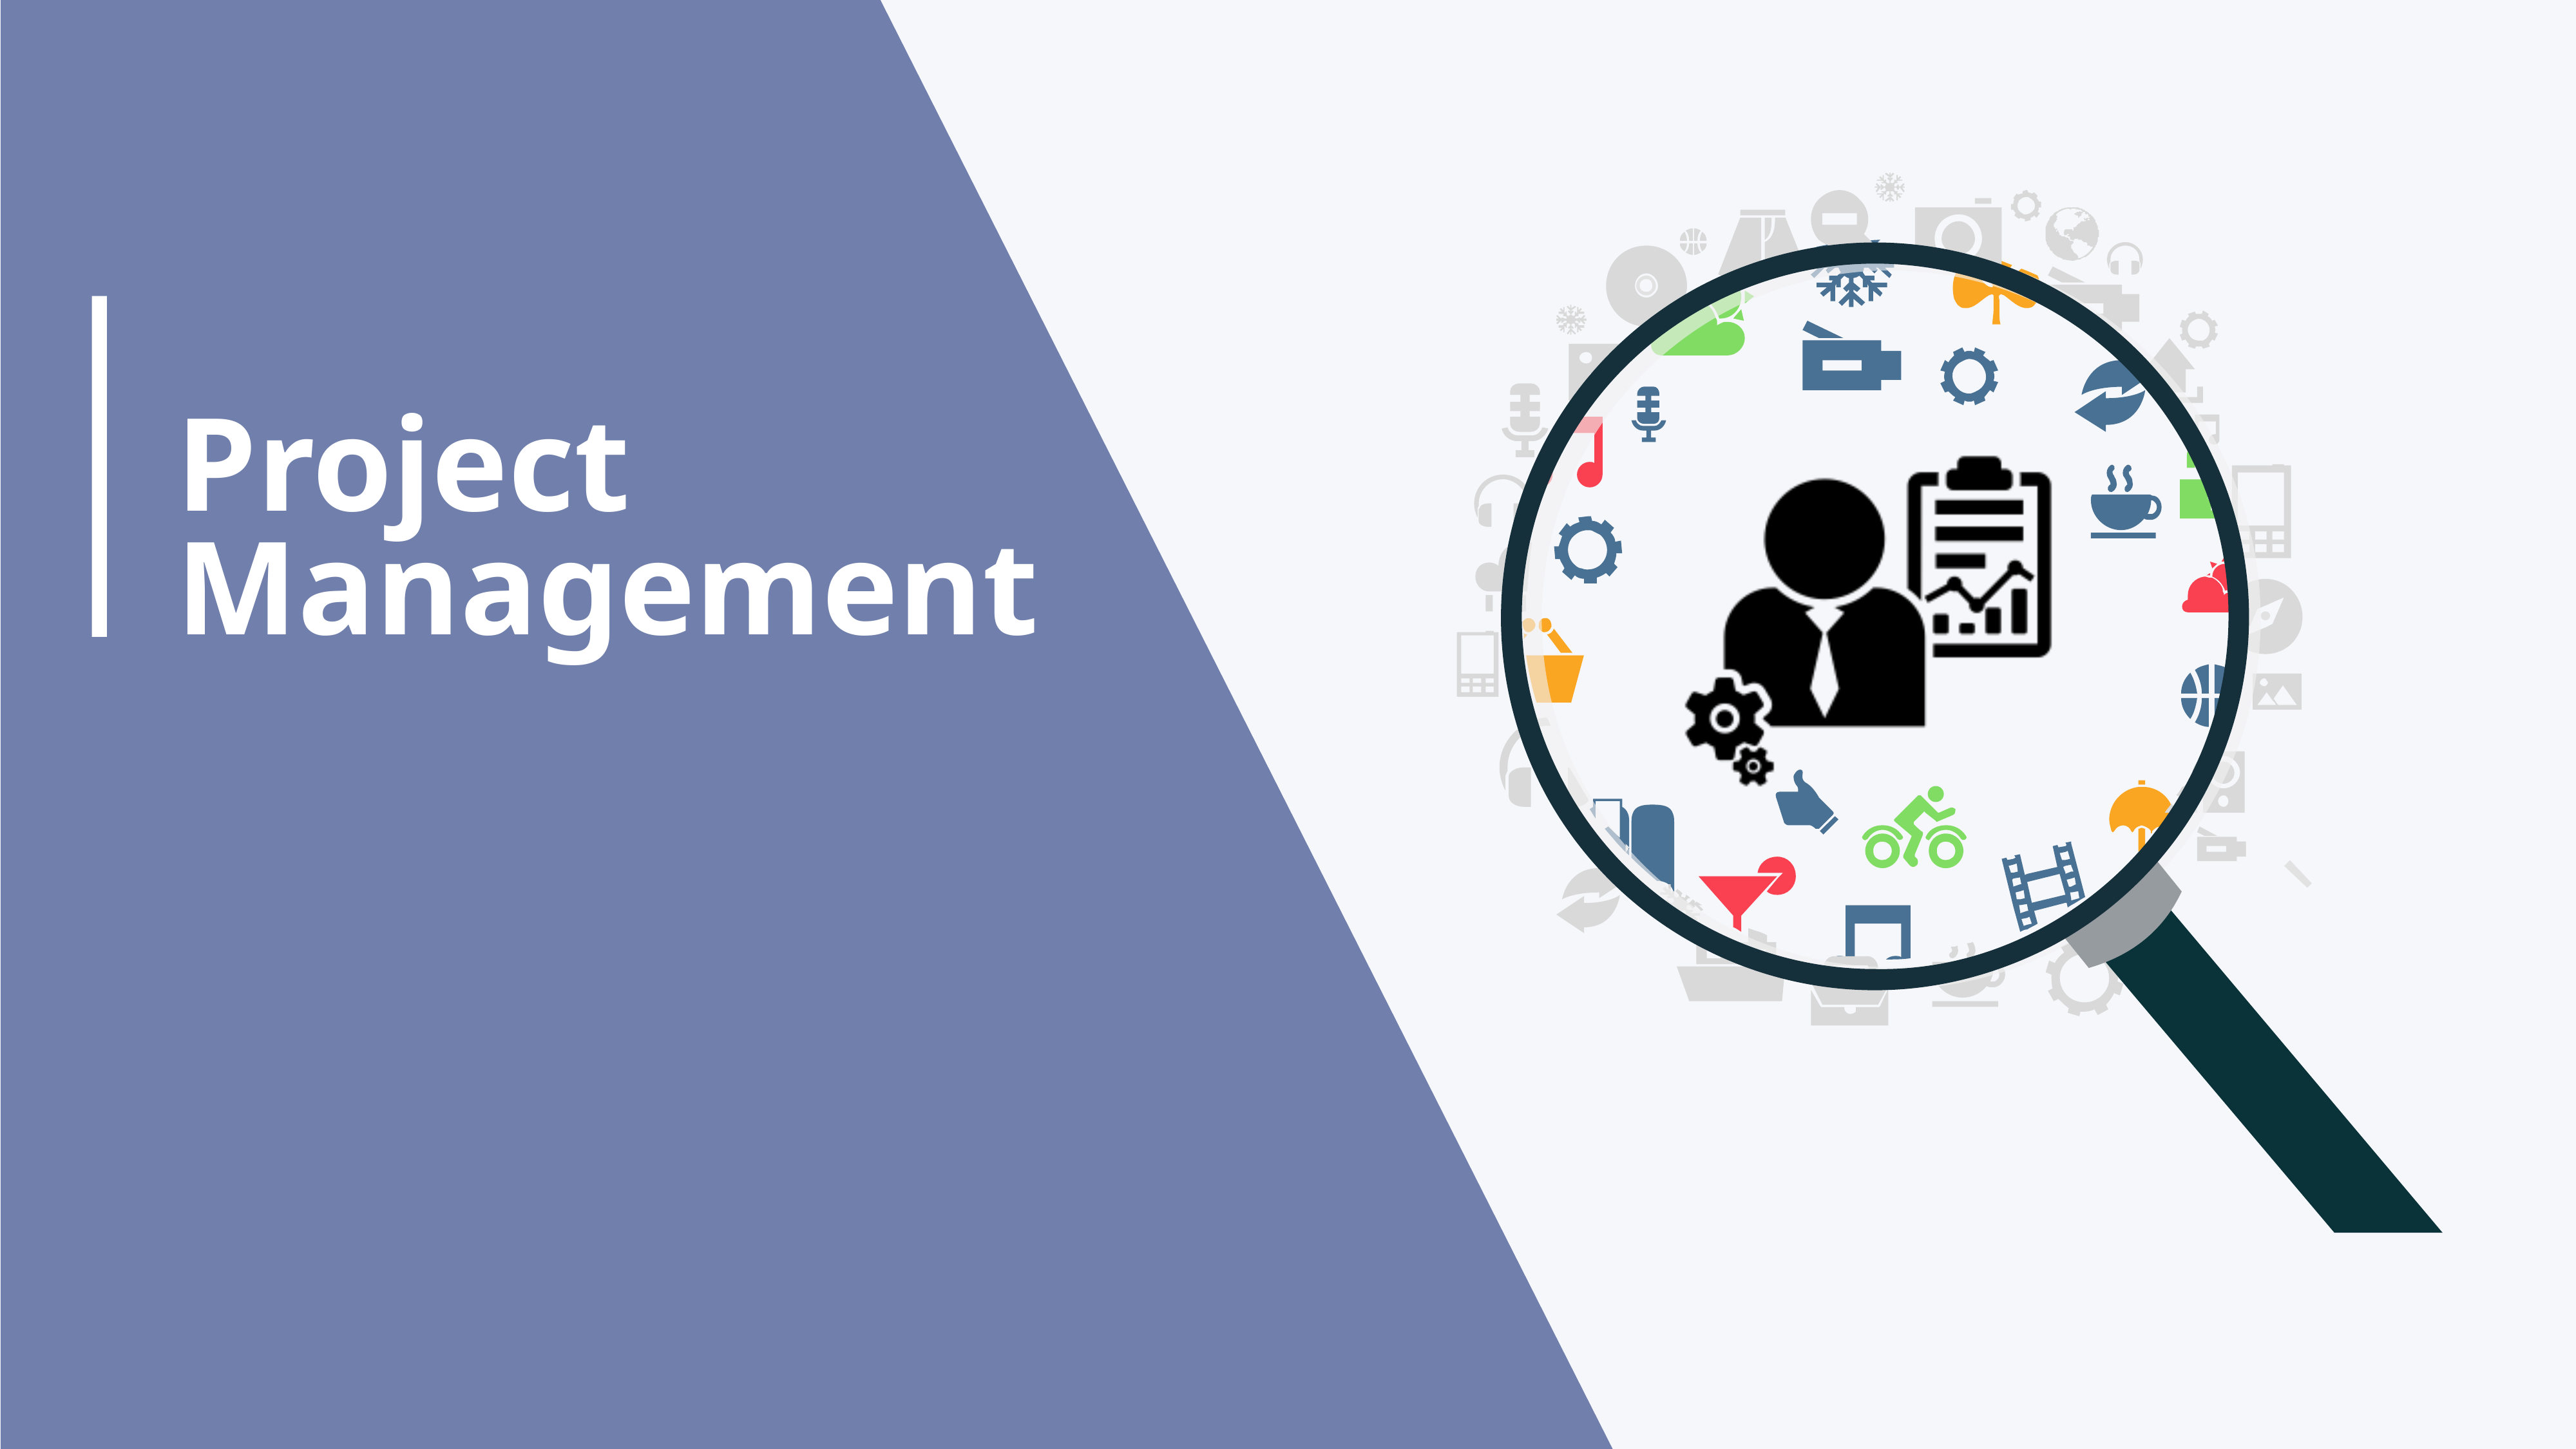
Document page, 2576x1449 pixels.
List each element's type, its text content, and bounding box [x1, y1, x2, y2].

text_box Project Management [166, 407, 1077, 664]
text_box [1447, 173, 2443, 1233]
text_box [91, 296, 107, 637]
picture [1668, 421, 2070, 823]
text_box [0, 0, 1614, 1449]
